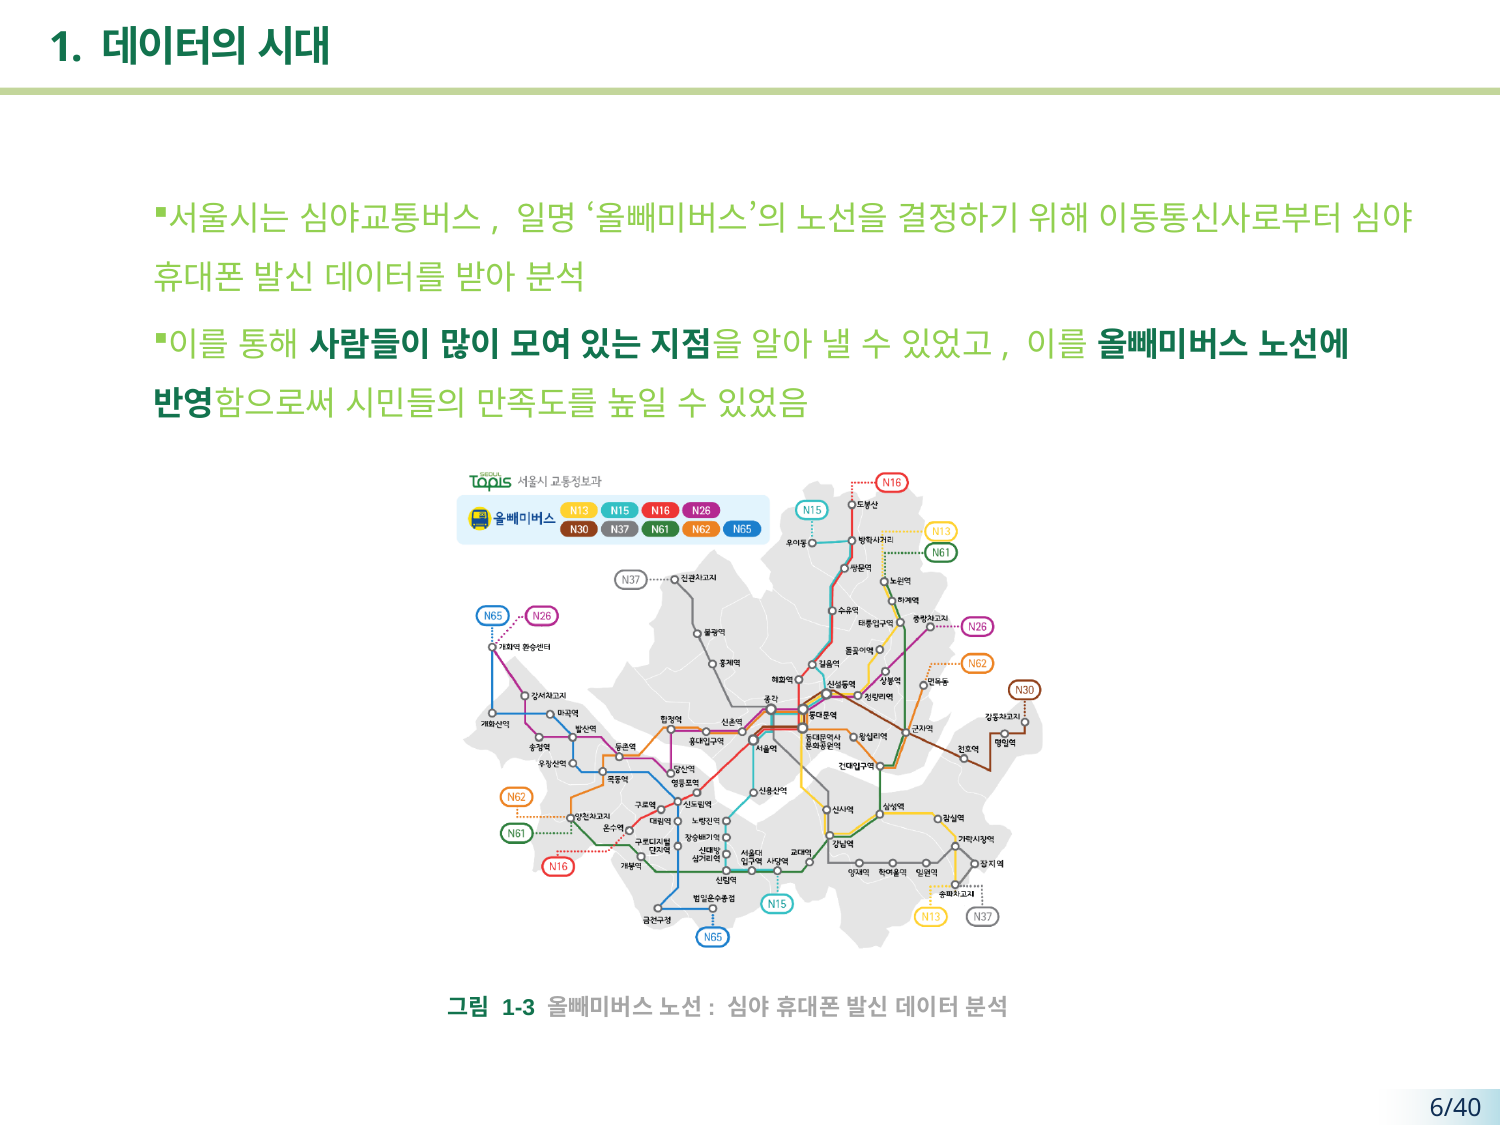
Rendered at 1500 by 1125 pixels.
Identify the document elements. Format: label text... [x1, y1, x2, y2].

title 1. 데이터의 시대 [34, 6, 1312, 84]
list 서울시는 심야교통버스, 일명 ‘올빼미버스’의 노선을 결정하기 위해 이동통신사로부터 심야 휴대폰 발신 데이터를 받아 분석 이를 통해 사람들이 많이 모여 있는 지점을 알아 낼 수 있었고, 이를 올빼미버스 노선에 반영함으로써 시민들의 만족도를 높일 수 있었음 [63, 117, 1467, 1048]
picture [439, 451, 1076, 958]
text_box 그림 1-3 올빼미버스 노선: 심야 휴대폰 발신 데이터 분석 [432, 971, 1068, 1067]
